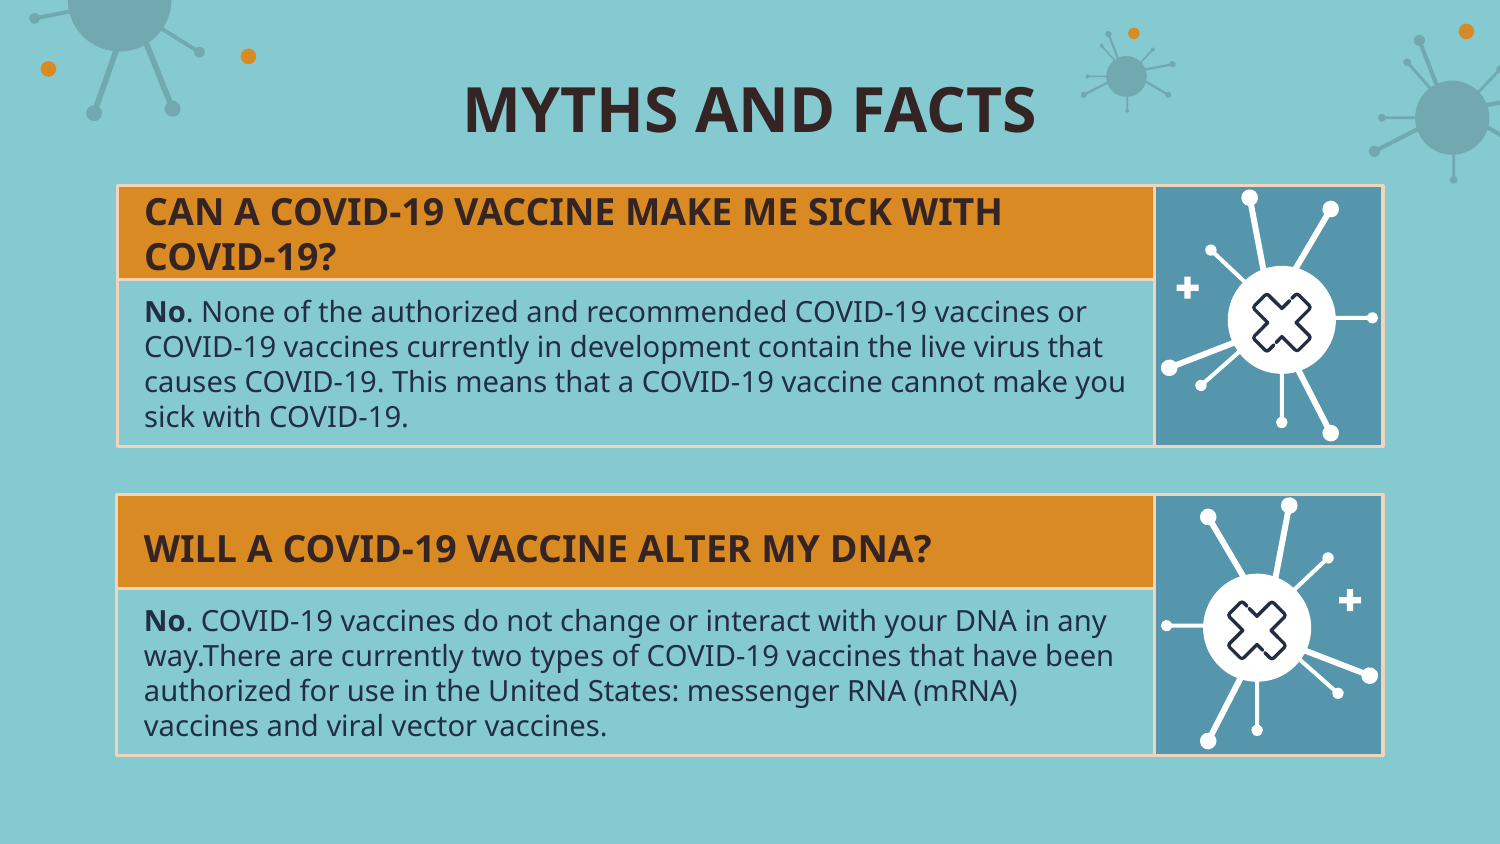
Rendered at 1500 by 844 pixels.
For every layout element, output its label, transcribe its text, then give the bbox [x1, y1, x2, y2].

text_box CAN A COVID-19 VACCINE MAKE ME SICK WITH COVID-19? [117, 185, 1154, 279]
text_box [1176, 276, 1199, 299]
text_box [1160, 497, 1379, 750]
text_box [1154, 185, 1384, 447]
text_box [1252, 293, 1312, 353]
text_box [1227, 600, 1287, 660]
text_box No. None of the authorized and recommended COVID-19 vaccines or COVID-19 vaccines currently in development contain the live virus that causes COVID-19. This means that a COVID-19 vaccine cannot make you sick with COVID-19. [117, 279, 1154, 447]
text_box [1154, 494, 1384, 756]
text_box [1160, 189, 1379, 442]
text_box No. COVID-19 vaccines do not change or interact with your DNA in any way.There are currently two types of COVID-19 vaccines that have been authorized for use in the United States: messenger RNA (mRNA) vaccines and viral vector vaccines. [116, 588, 1154, 756]
text_box WILL A COVID-19 VACCINE ALTER MY DNA? [116, 494, 1154, 588]
title MYTHS AND FACTS [116, 55, 1383, 150]
text_box [1339, 589, 1362, 612]
